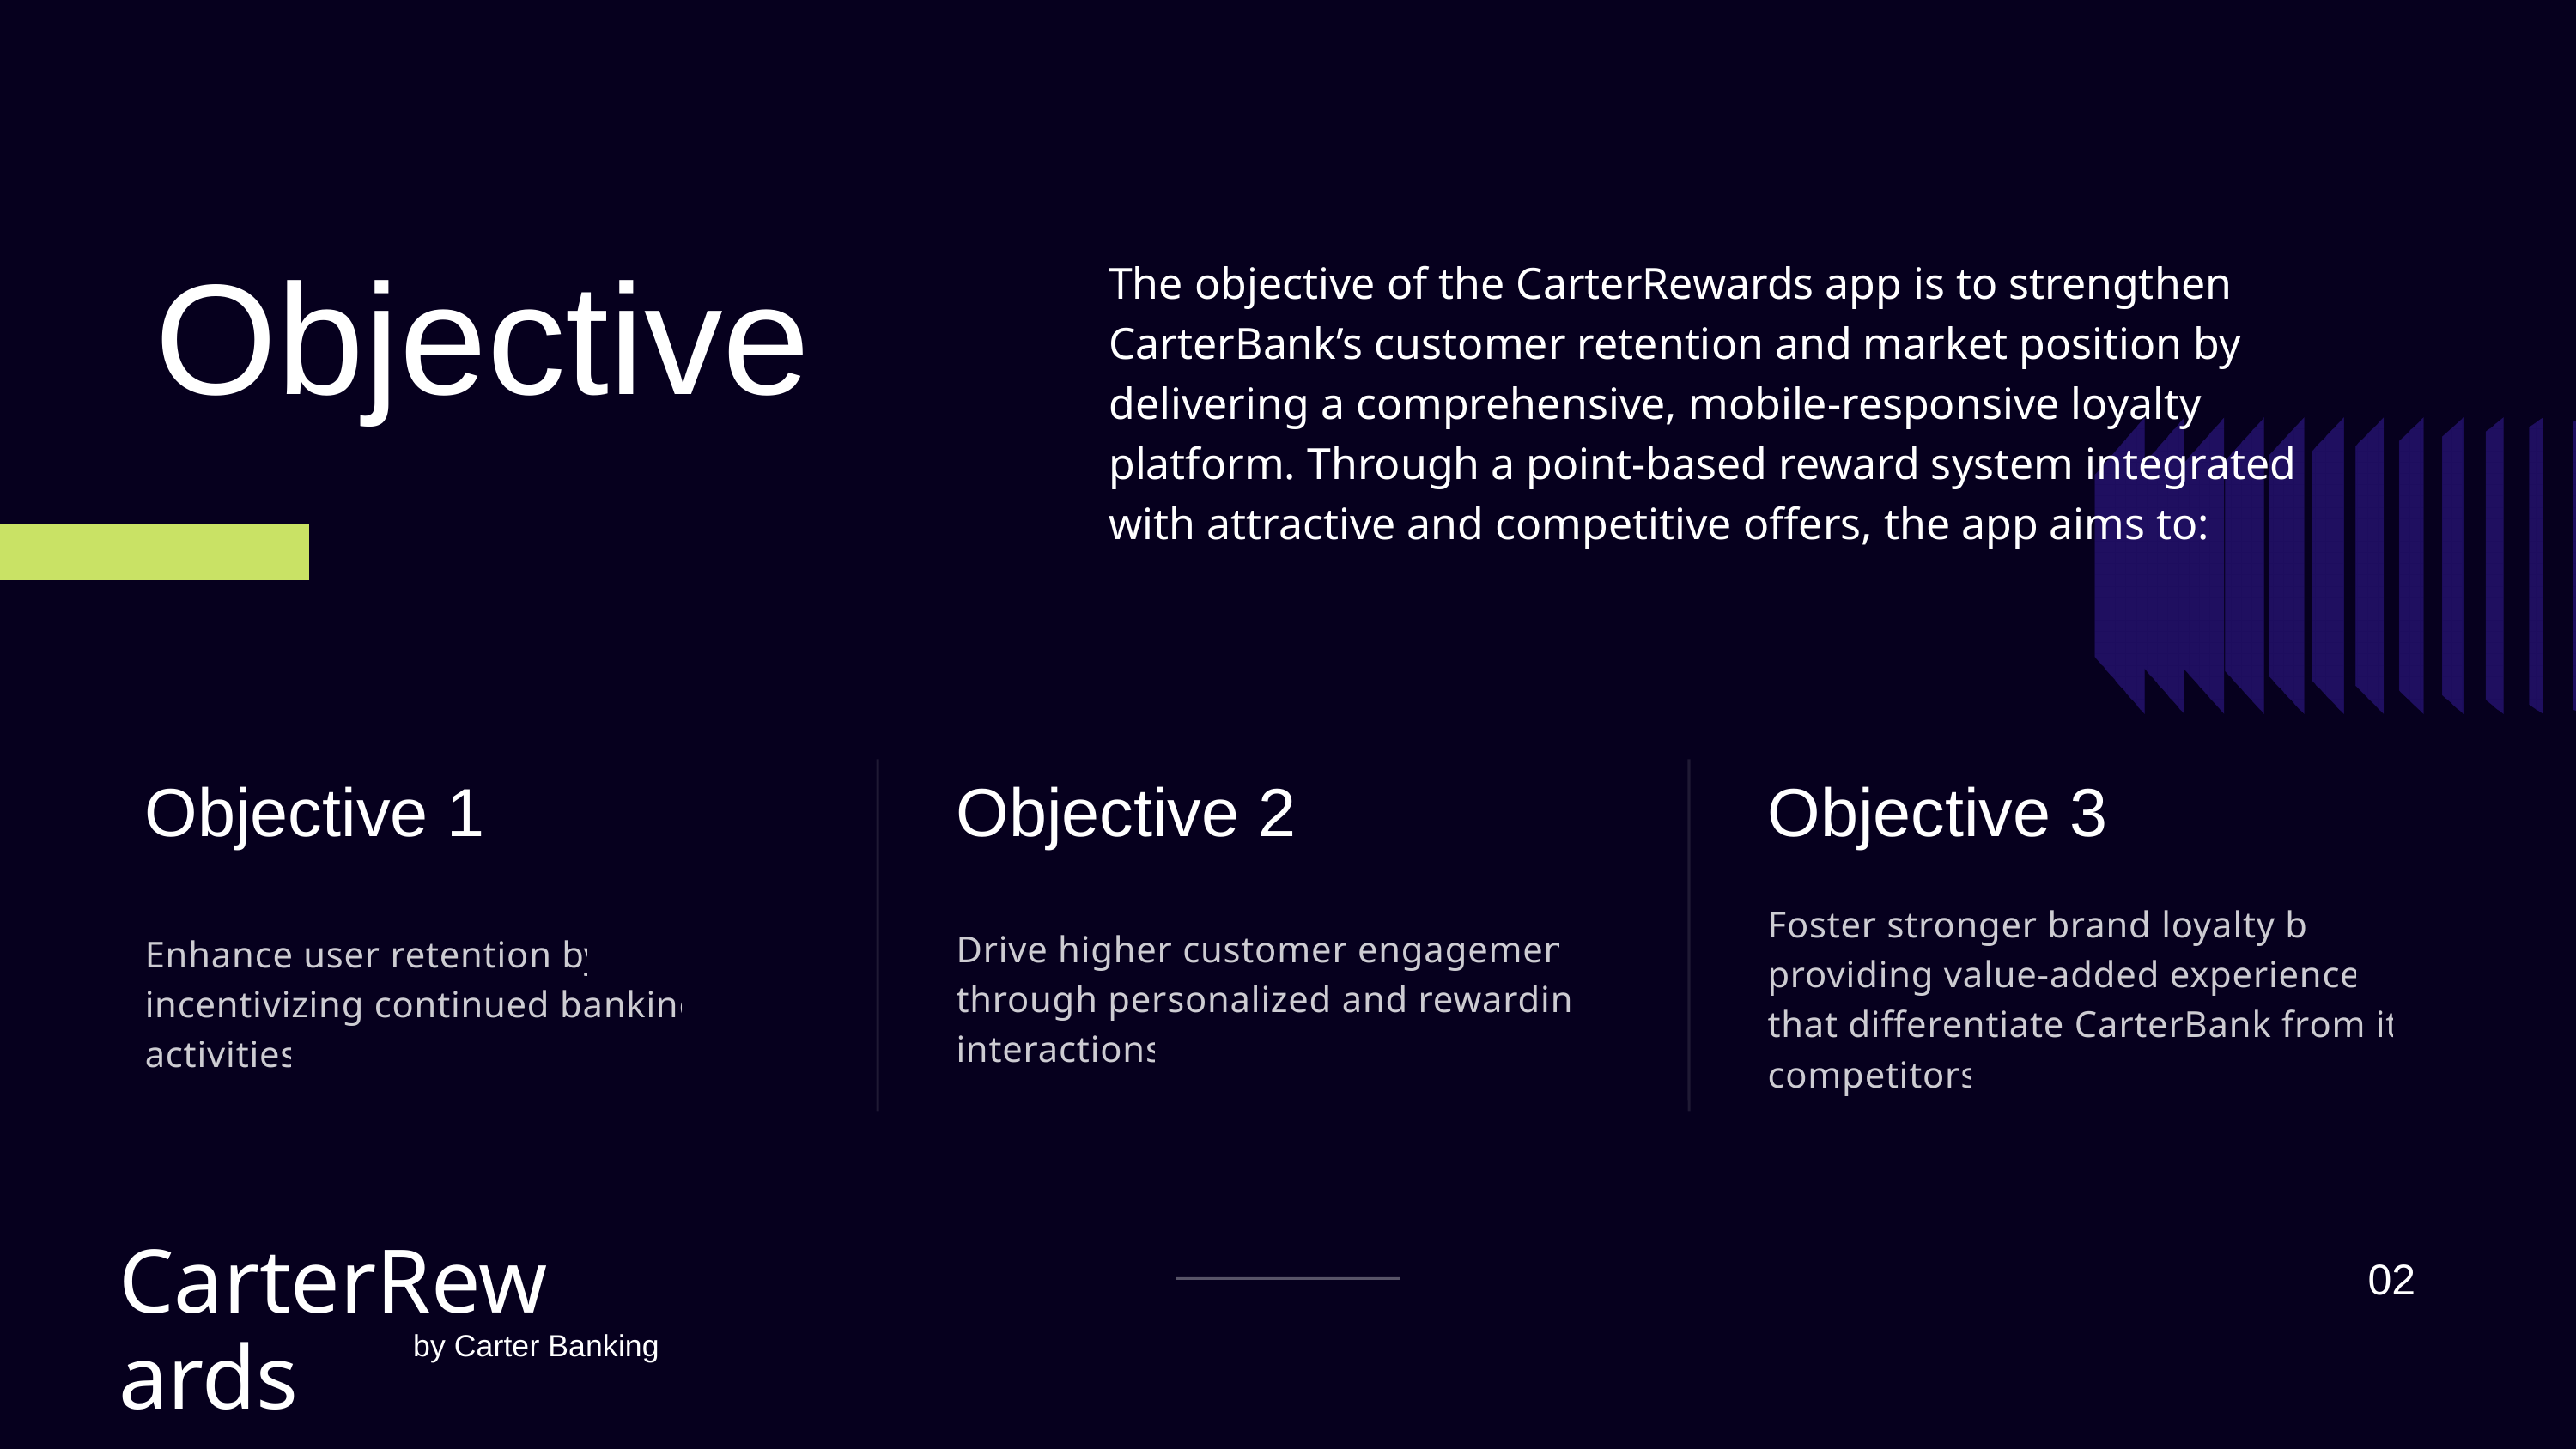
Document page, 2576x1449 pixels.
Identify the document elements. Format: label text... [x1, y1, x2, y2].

text_box 02 [2367, 1244, 2432, 1304]
text_box [2094, 417, 2576, 812]
text_box Objective 3 [1767, 775, 2422, 851]
text_box Objective [155, 253, 1109, 427]
text_box The objective of the CarterRewards app is to strengthen CarterBank’s customer retention and market position by delivering a comprehensive, mobile-responsive loyalty platform. Through a point-based reward system integrated with attractive and competitive offers, the app aims to: [1109, 247, 2330, 548]
text_box Objective 1 [144, 775, 799, 851]
text_box Objective 2 [956, 775, 1611, 851]
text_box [0, 523, 310, 581]
text_box Enhance user retention by incentivizing continued banking activities [144, 925, 799, 1076]
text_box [118, 1239, 772, 1363]
text_box Drive higher customer engagement through personalized and rewarding interactions [956, 919, 1611, 1070]
text_box Foster stronger brand loyalty by providing value-added experiences that differentiate CarterBank from its competitors [1767, 894, 2422, 1095]
